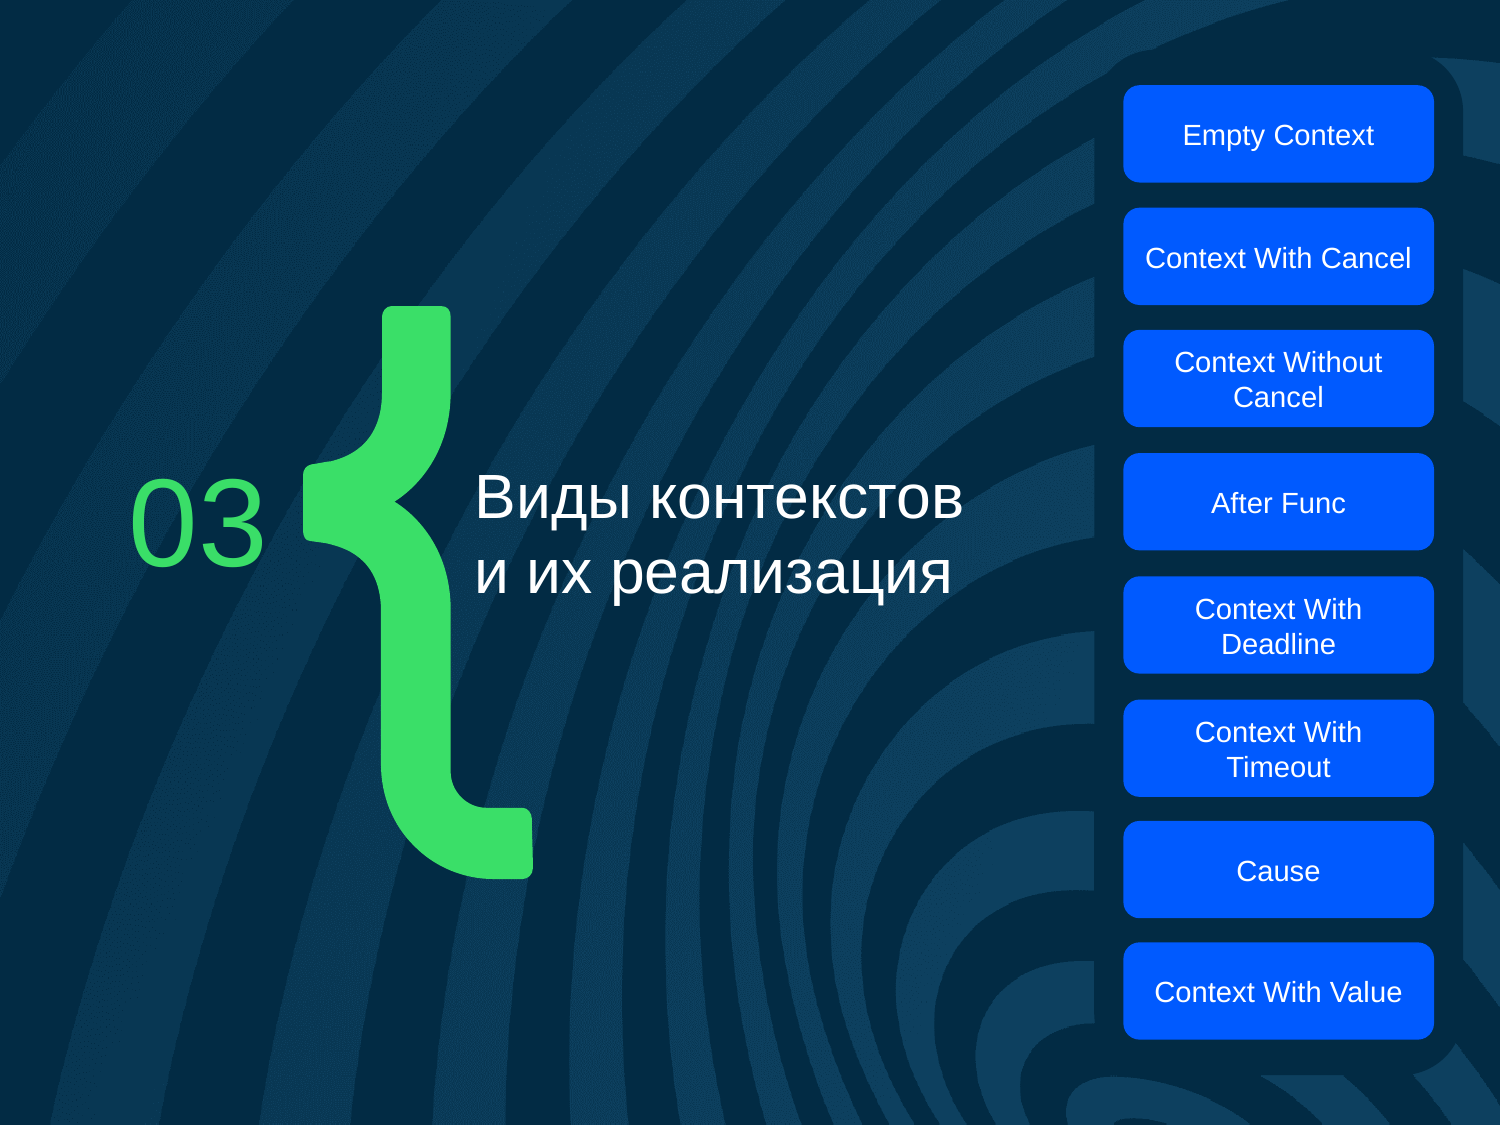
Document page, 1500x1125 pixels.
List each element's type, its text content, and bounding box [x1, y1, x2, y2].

text_box Context With Value [1123, 942, 1435, 1040]
text_box Context With Cancel [1123, 207, 1435, 306]
text_box Empty Context [1123, 85, 1435, 183]
text_box Context With Deadline [1123, 576, 1435, 674]
text_box After Func [1123, 453, 1435, 551]
text_box Cause [1123, 820, 1435, 919]
text_box Context Without Cancel [1123, 329, 1435, 428]
text_box [1094, 49, 1464, 1076]
text_box Context With Timeout [1123, 699, 1435, 797]
list 03 [128, 441, 296, 601]
list Виды контекстов и их реализация [474, 456, 1013, 631]
picture [0, 0, 1500, 1125]
